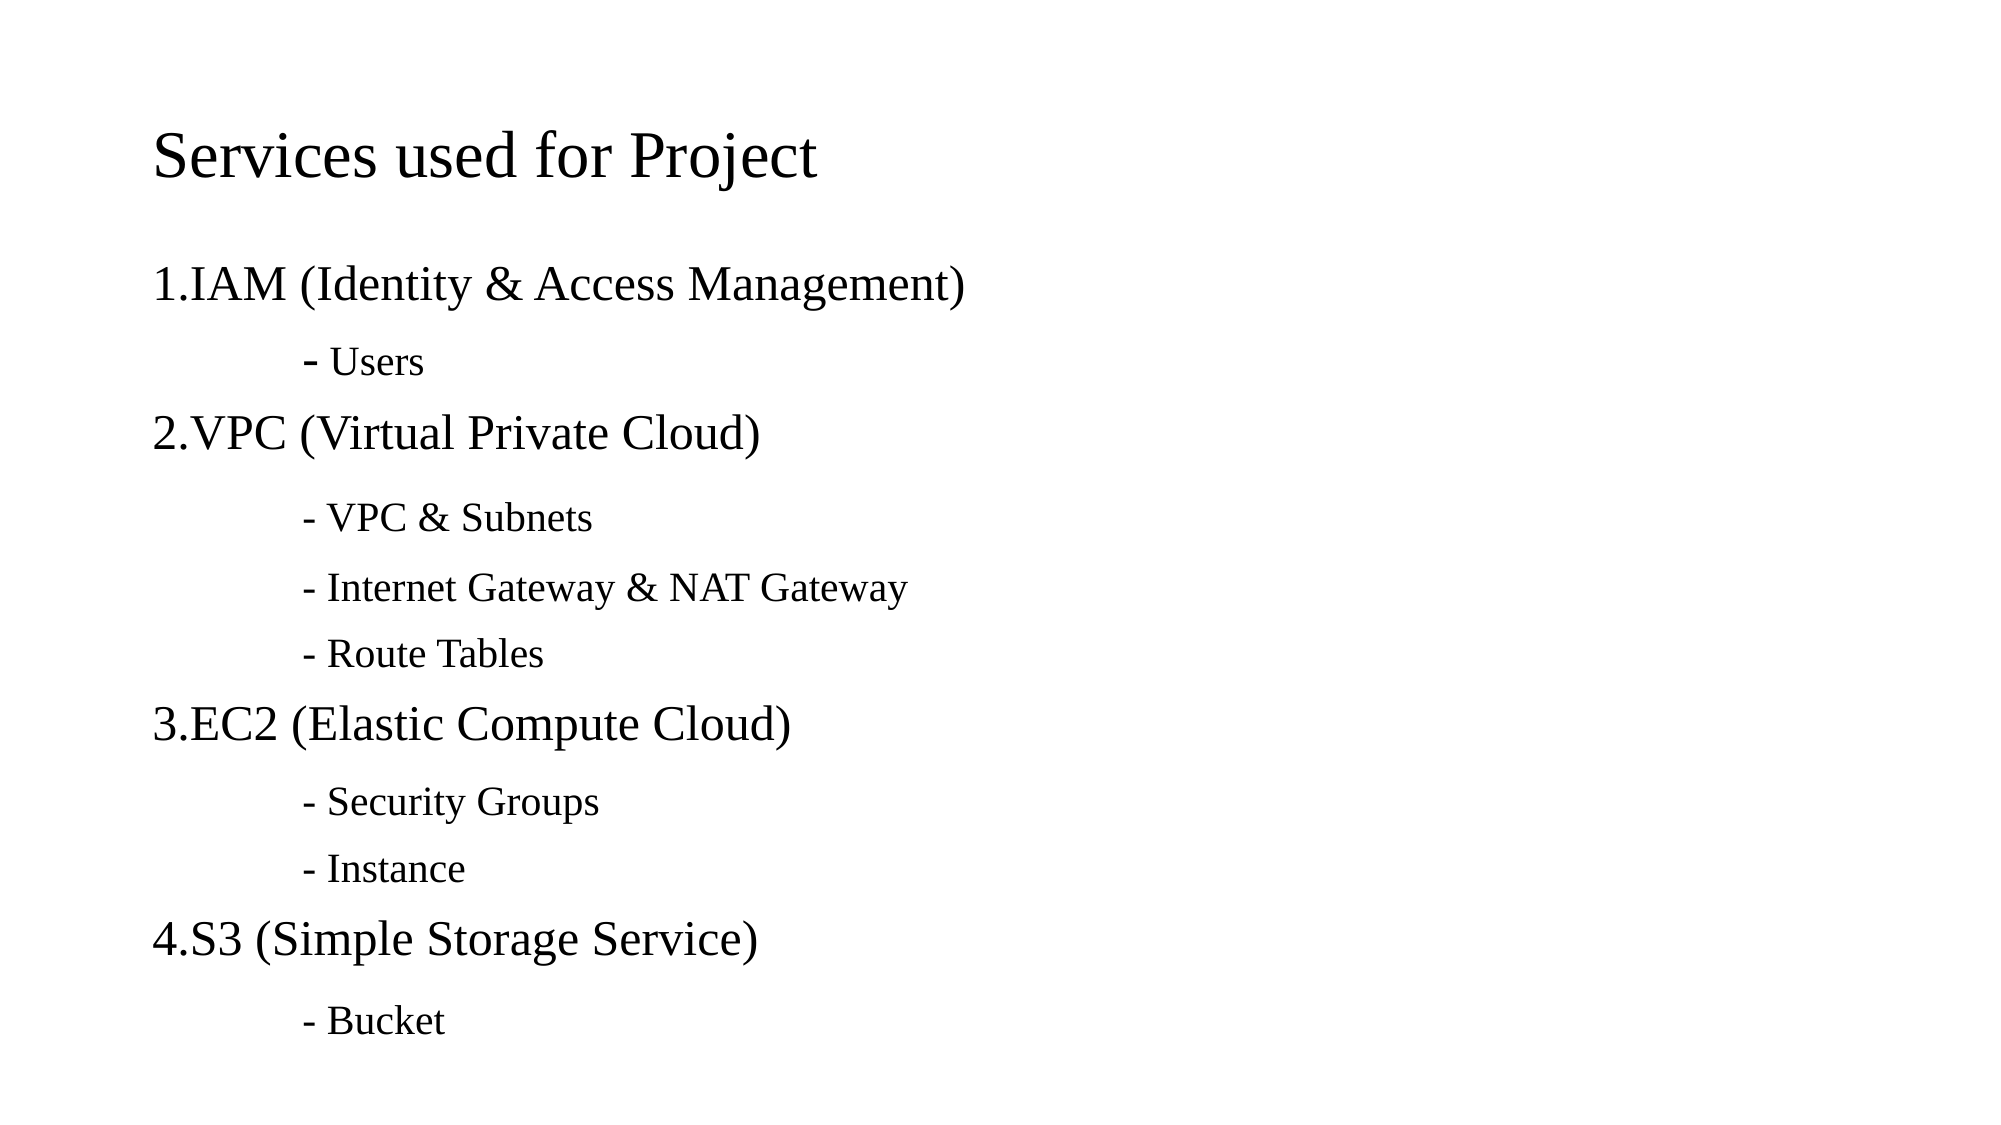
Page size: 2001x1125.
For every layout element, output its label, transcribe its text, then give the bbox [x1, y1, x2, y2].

title Services used for Project [137, 47, 1863, 249]
list 1.IAM (Identity & Access Management) - Users 2.VPC (Virtual Private Cloud) - VPC & Subnets - Internet Gateway & NAT Gateway - Route Tables 3.EC2 (Elastic Compute Cloud) - Security Groups - Instance 4.S3 (Simple Storage Service) - Bucket [137, 249, 1863, 1102]
